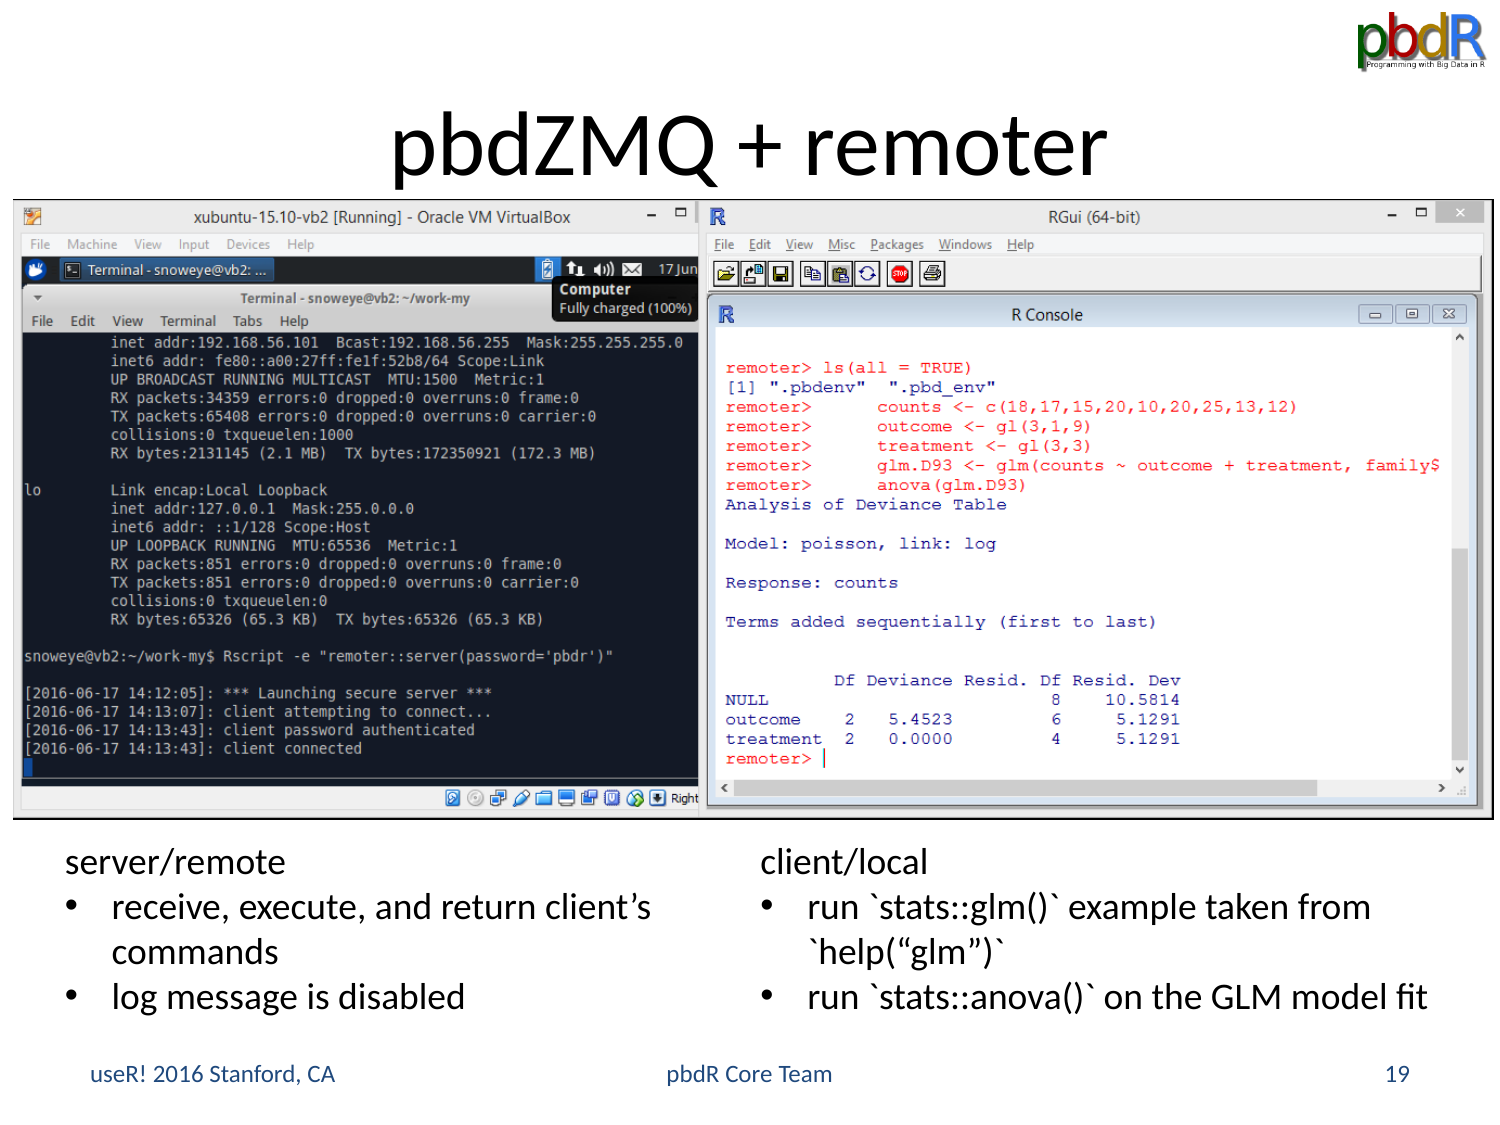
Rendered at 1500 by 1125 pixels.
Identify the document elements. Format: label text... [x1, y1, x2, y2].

text_box client/local run `stats::glm()` example taken from `help(“glm”)` run `stats::anova()` on the GLM model fit [745, 829, 1450, 1070]
text_box server/remote receive, execute, and return client’s commands log message is disabled [50, 829, 675, 1070]
title pbdZMQ + remoter [75, 45, 1425, 198]
footer pbdR Core Team [512, 1042, 988, 1103]
slide_number useR! 2016 Stanford, CA [75, 1042, 425, 1103]
picture [13, 199, 1494, 820]
slide_number 19 [1074, 1070, 1425, 1103]
picture [1358, 12, 1488, 73]
